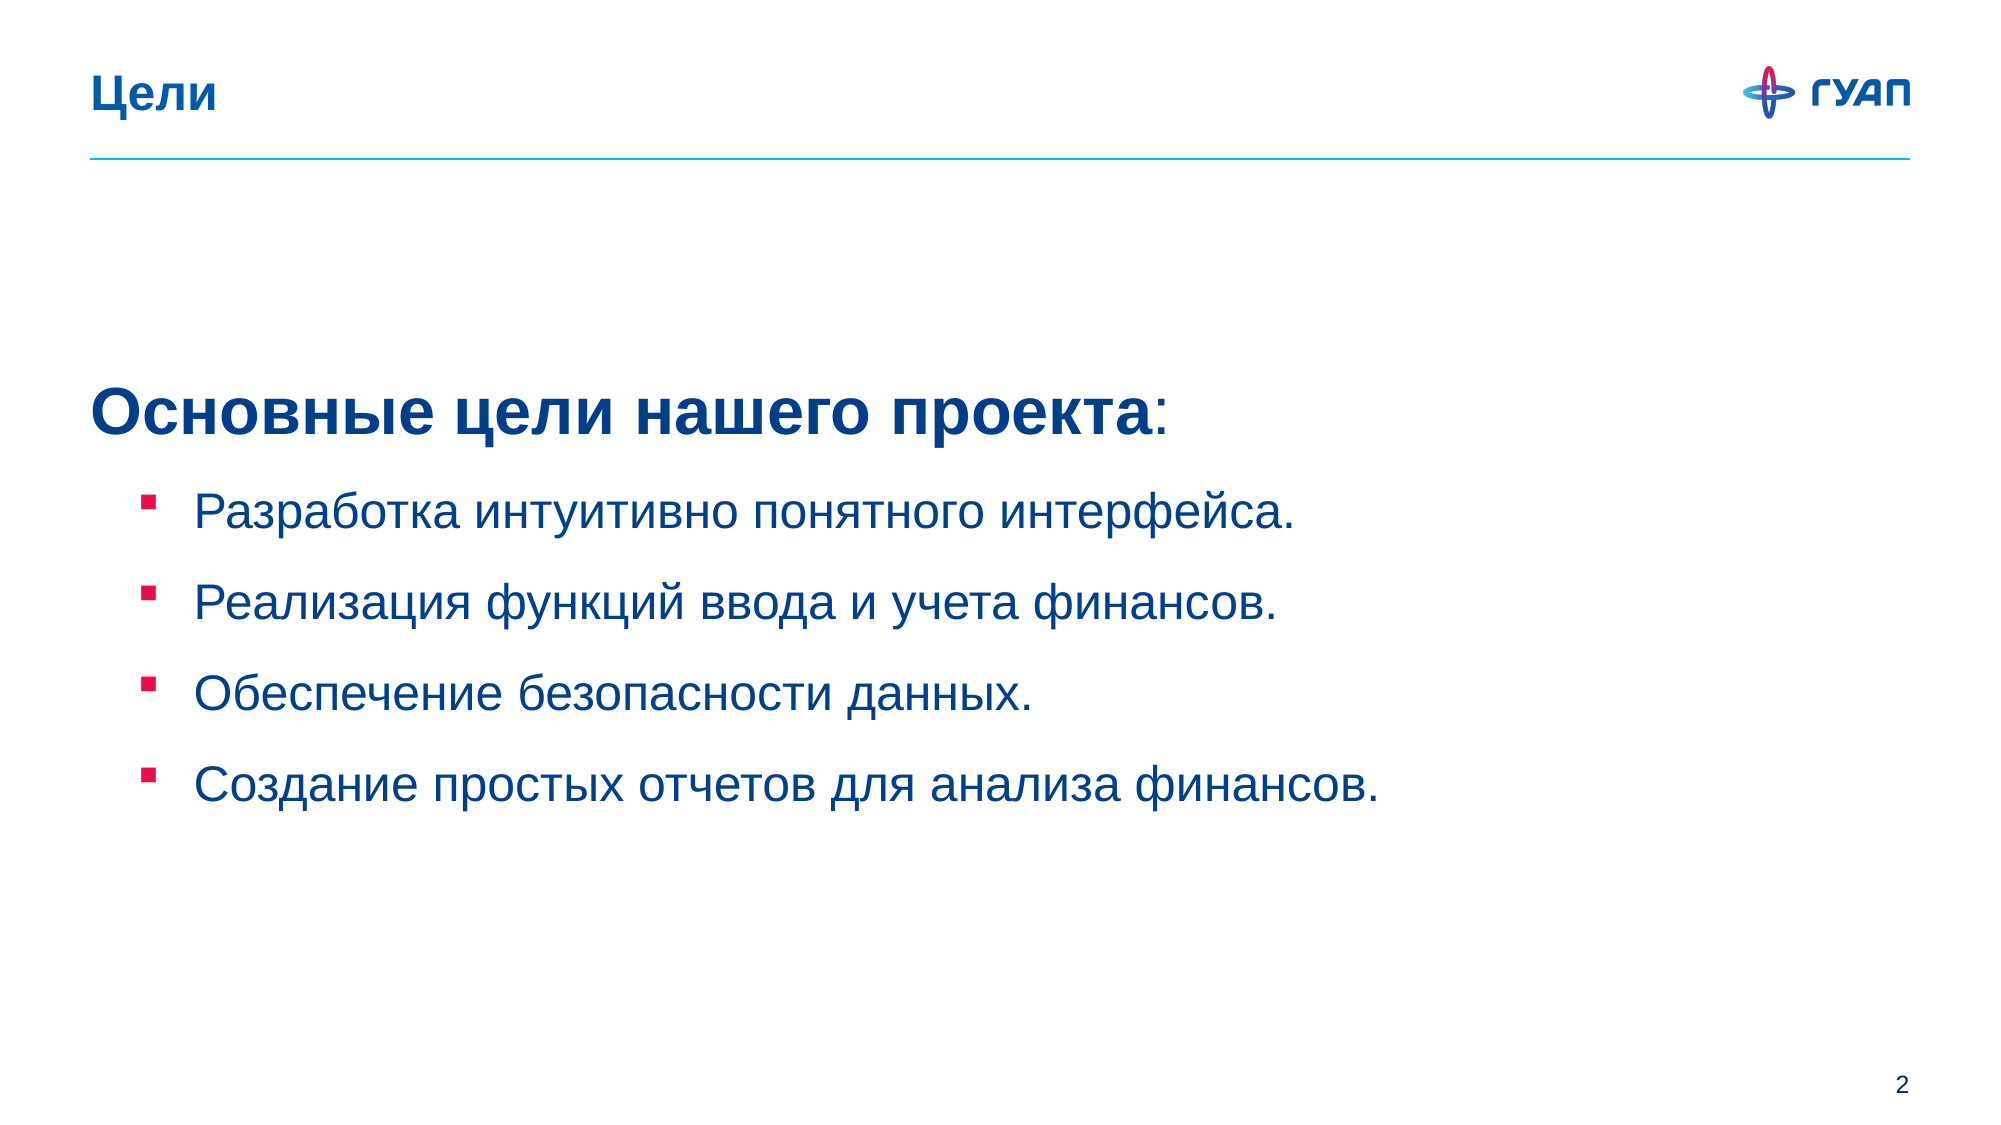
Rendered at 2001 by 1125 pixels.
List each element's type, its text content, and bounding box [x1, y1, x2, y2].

list Основные цели нашего проекта: Разработка интуитивно понятного интерфейса. Реализация функций ввода и учета финансов. Обеспечение безопасности данных. Создание простых отчетов для анализа финансов. [90, 176, 1667, 1004]
picture [1743, 66, 1910, 119]
title Цели [90, 66, 1667, 122]
